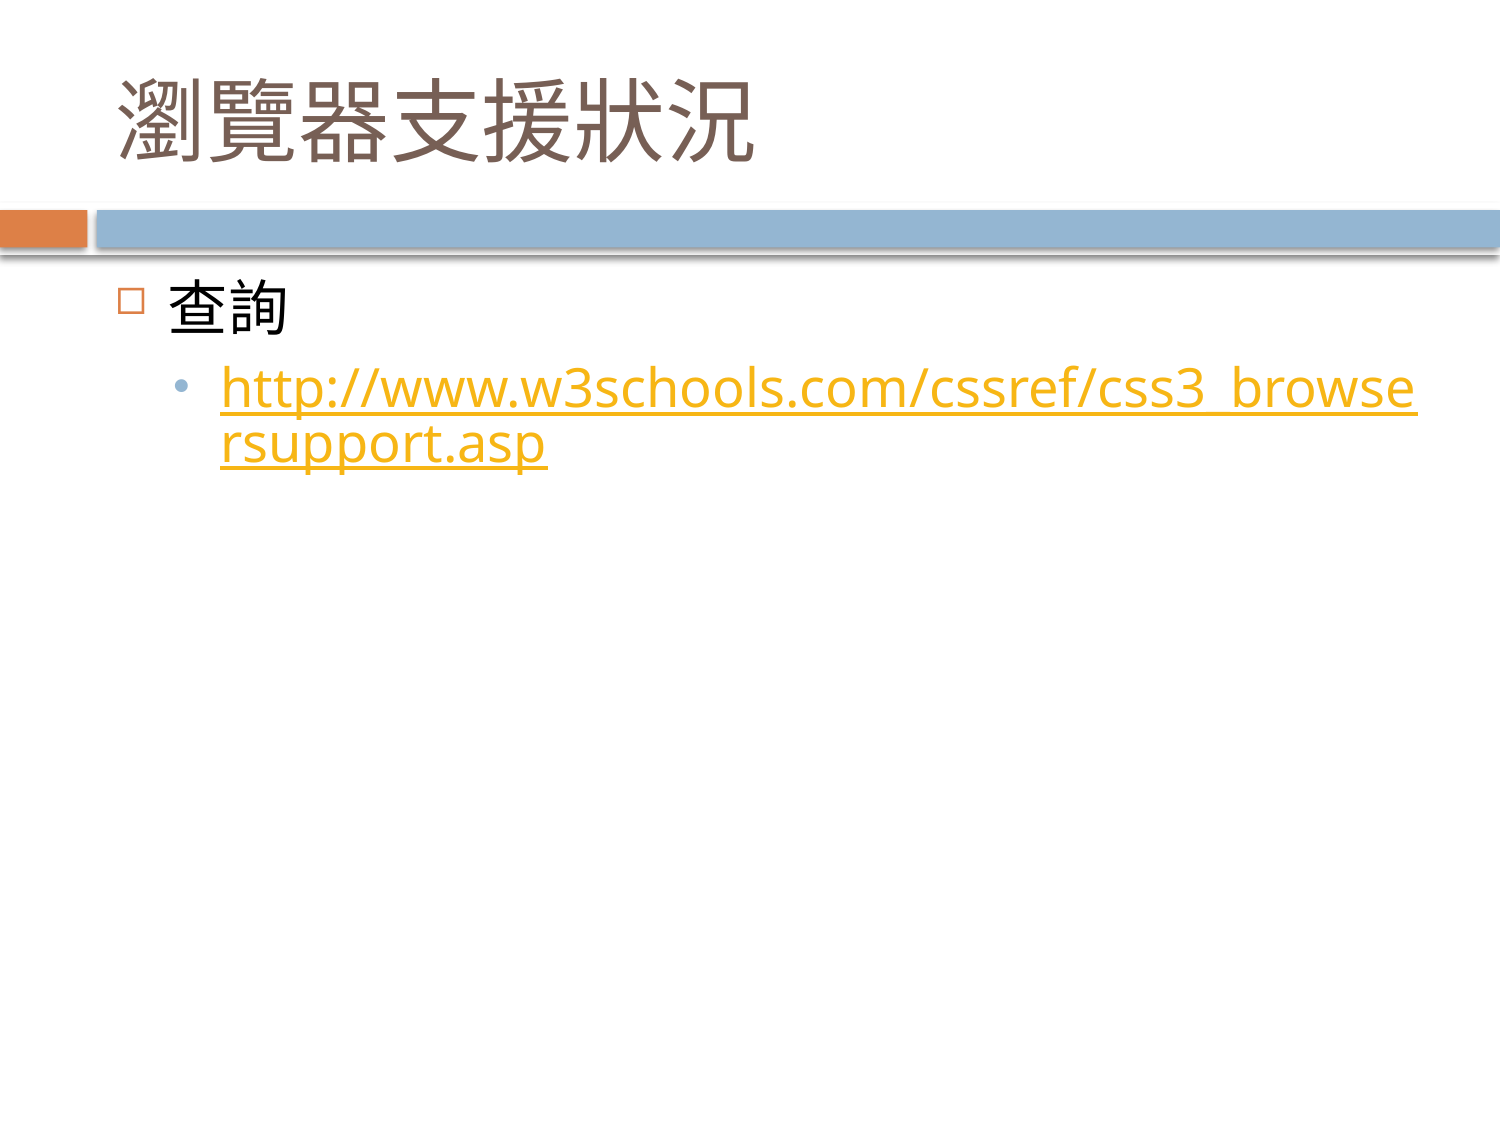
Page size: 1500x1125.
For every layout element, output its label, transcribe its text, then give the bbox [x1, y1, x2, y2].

list 查詢 http://www.w3schools.com/cssref/css3_browsersupport.asp [100, 262, 1438, 1000]
title 瀏覽器支援狀況 [100, 37, 1438, 200]
